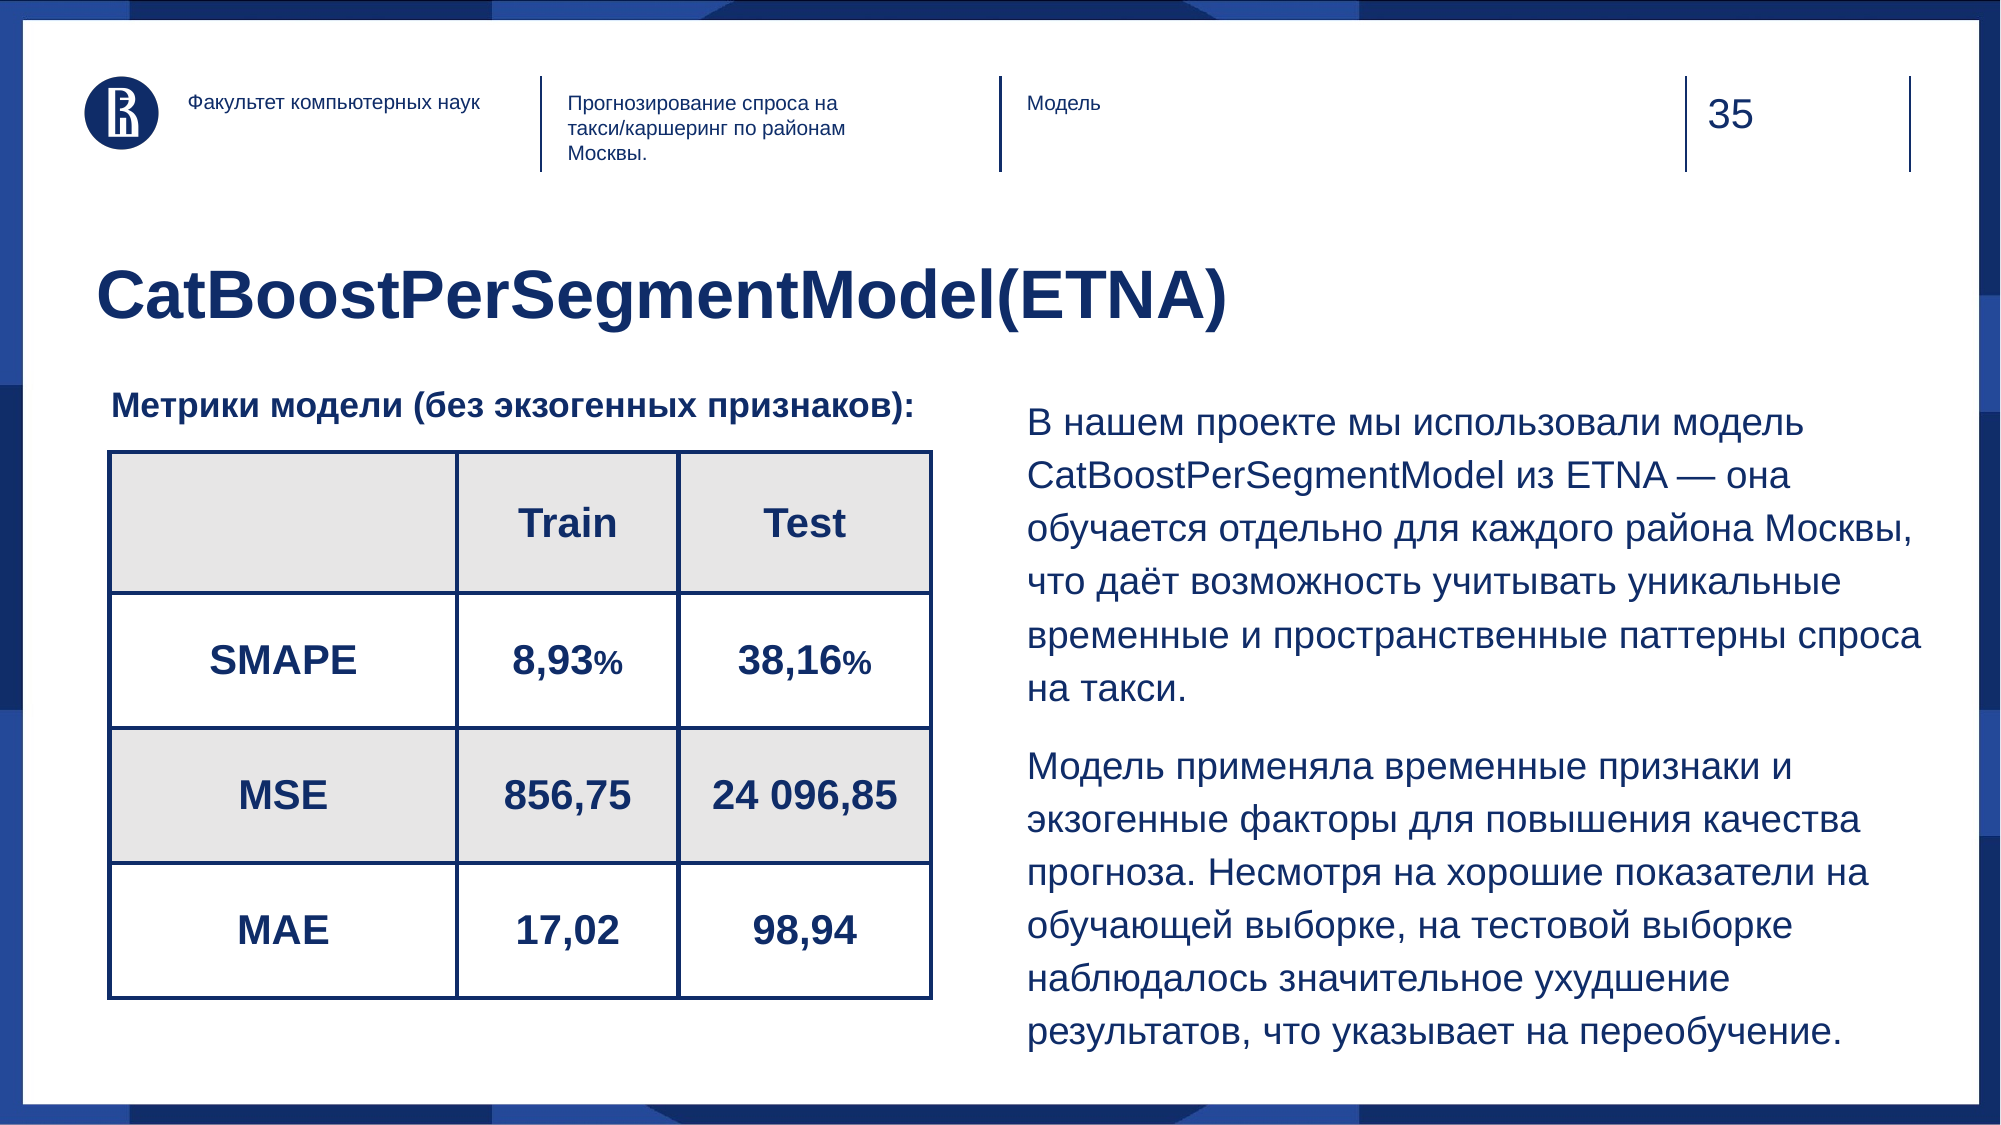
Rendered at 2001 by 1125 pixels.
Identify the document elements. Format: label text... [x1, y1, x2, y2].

table_header [112, 454, 455, 591]
table_cell SMAPE [112, 595, 455, 726]
text_box Метрики модели (без экзогенных признаков): [96, 360, 952, 469]
list В нашем проекте мы использовали модель CatBoostPerSegmentModel из ETNA — она обучается отдельно для каждого района Москвы, что даёт возможность учитывать уникальные временные и пространственные паттерны спроса на такси. Модель применяла временные признаки и экзогенные факторы для повышения качества прогноза. Несмотря на хорошие показатели на обучающей выборке, на тестовой выборке наблюдалось значительное ухудшение результатов, что указывает на переобучение. [1026, 390, 1963, 1078]
table_cell 8,93% [459, 595, 676, 726]
title CatBoostPerSegmentModel(ETNA) [96, 237, 1418, 391]
picture [0, 0, 2001, 1125]
table_cell 17,02 [459, 865, 676, 996]
table_header Test [681, 454, 929, 591]
table_cell 24 096,85 [681, 730, 929, 861]
table_cell MAE [112, 865, 455, 996]
list Модель [1026, 90, 1367, 157]
table_cell 38,16% [681, 595, 929, 726]
list Факультет компьютерных наук [187, 88, 500, 157]
table_cell MSE [112, 730, 455, 861]
list Прогнозирование спроса на такси/каршеринг по районам Москвы. [567, 90, 907, 157]
table_header Train [459, 454, 676, 591]
table_cell 98,94 [681, 865, 929, 996]
table_cell 856,75 [459, 730, 676, 861]
